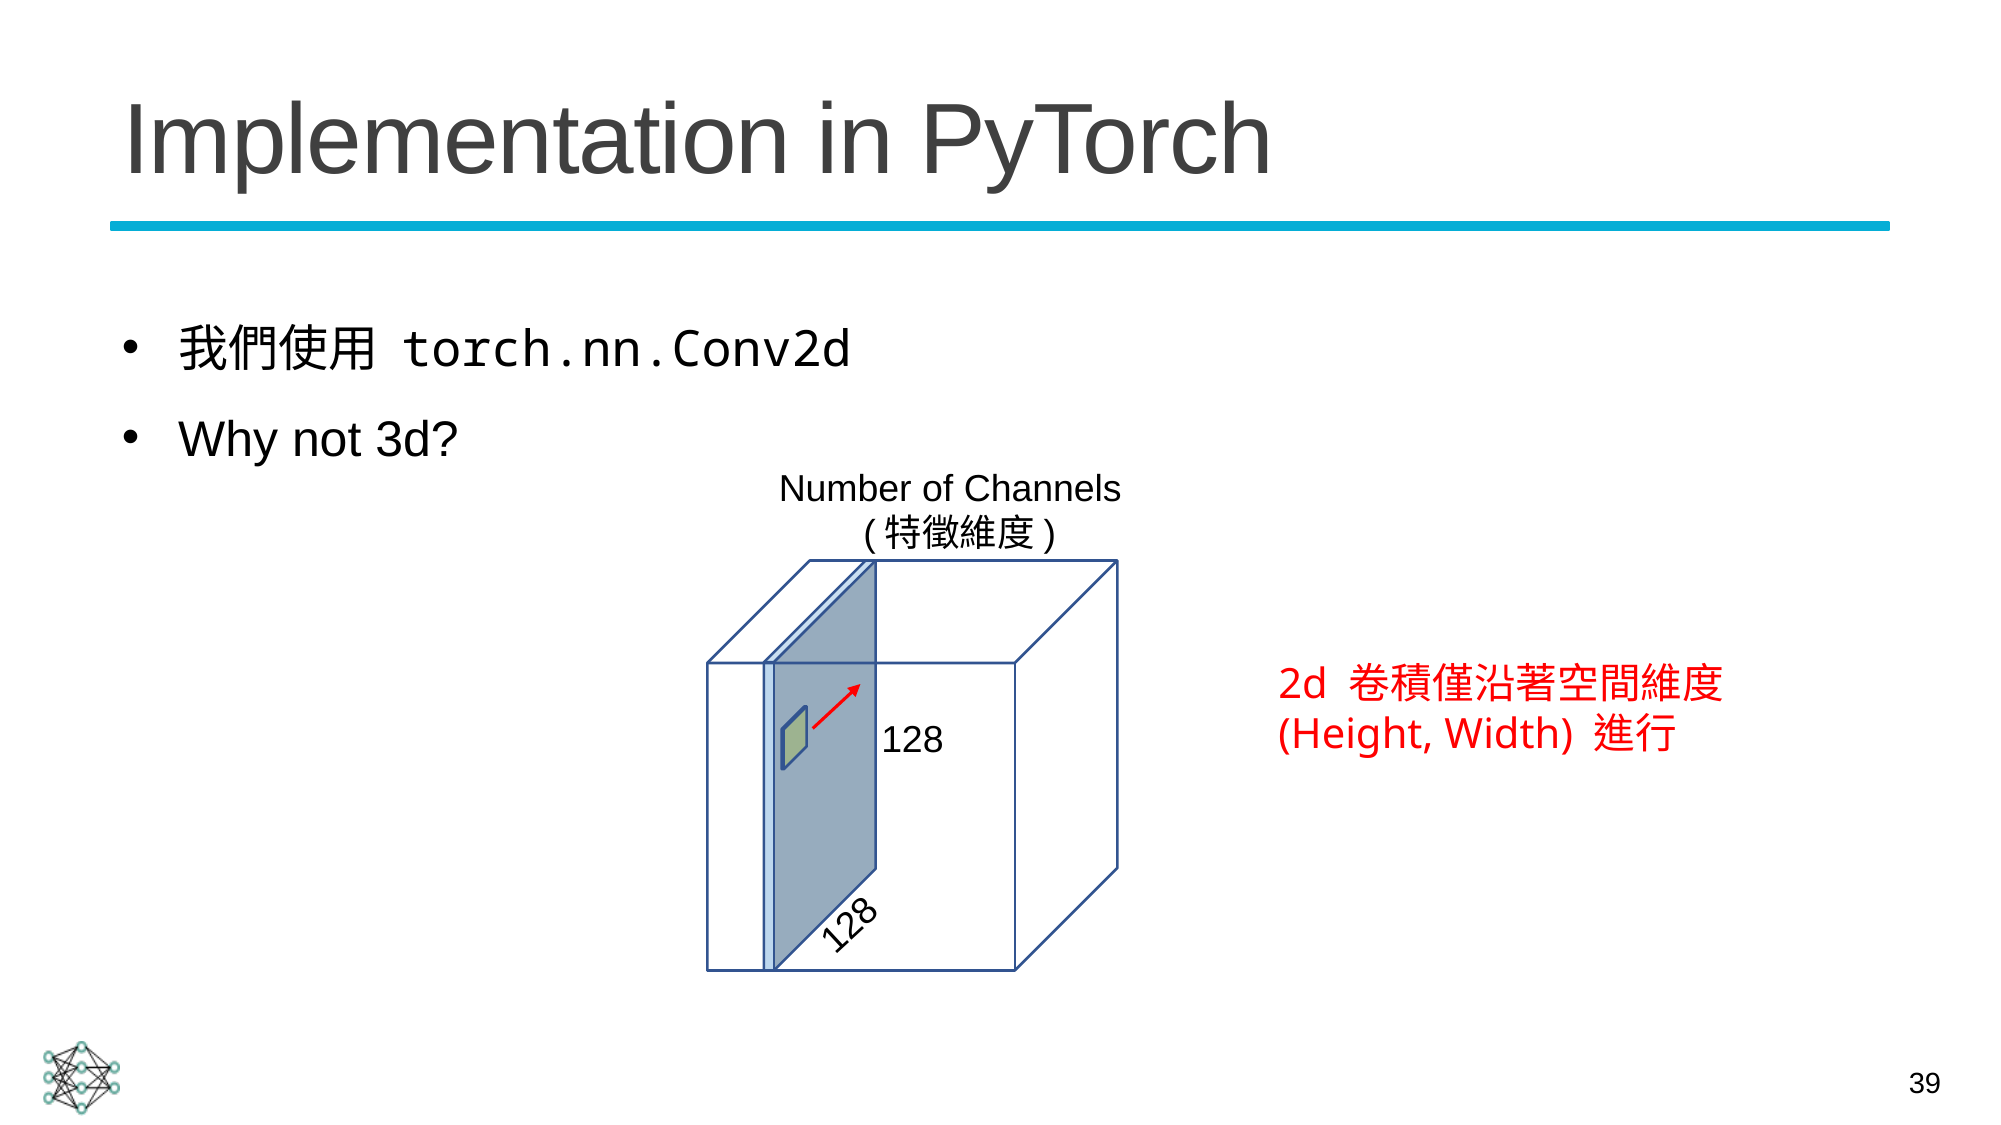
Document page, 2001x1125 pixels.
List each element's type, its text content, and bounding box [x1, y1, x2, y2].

title Implementation in PyTorch [107, 58, 1899, 228]
text_box 我們使用 torch.nn.Conv2d Why not 3d? [107, 278, 1899, 474]
text_box 2d 卷積僅沿著空間維度 (Height, Width) 進行 [1263, 649, 1769, 765]
picture [43, 1041, 120, 1116]
text_box Number of Channels (特徵維度) [763, 456, 1156, 562]
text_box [812, 683, 861, 729]
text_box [706, 559, 1118, 971]
slide_number 39 [1740, 1052, 1957, 1113]
